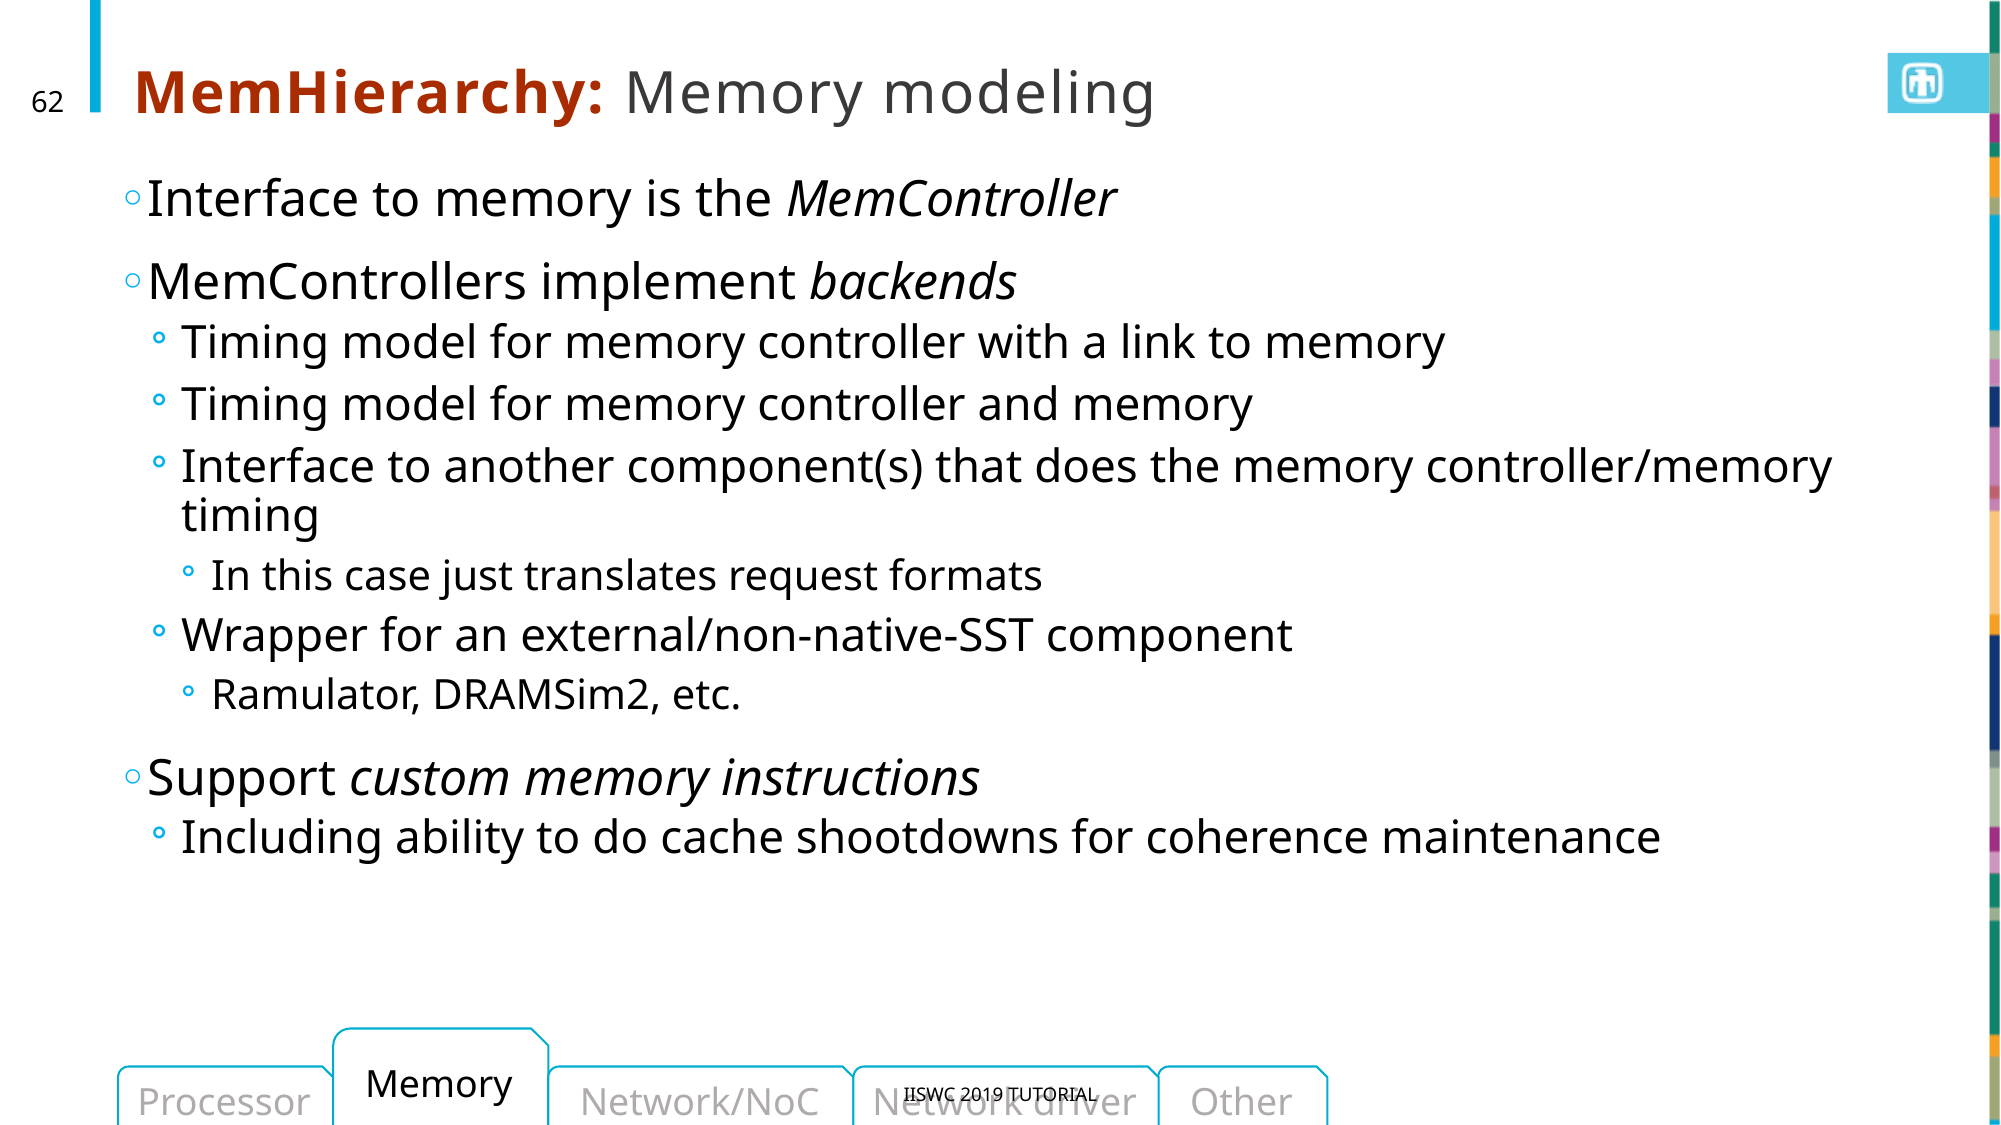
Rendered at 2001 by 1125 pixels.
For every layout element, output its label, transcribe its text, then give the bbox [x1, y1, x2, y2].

picture [1901, 62, 1944, 104]
picture [1990, 1, 1999, 215]
footer IISWC 2019 Tutorial [604, 1063, 1396, 1124]
text_box Processor [117, 1065, 332, 1125]
text_box Network/NoC [547, 1065, 852, 1125]
slide_number 62 [10, 73, 80, 133]
title MemHierarchy: Memory modeling [118, 39, 1769, 133]
picture [1990, 330, 1999, 1120]
list Interface to memory is the MemController MemControllers implement backends Timing model for memory controller with a link to memory Timing model for memory controller and memory Interface to another component(s) that does the memory controller/memory timing In this case just translates request formats Wrapper for an external/non-native-SST component Ramulator, DRAMSim2, etc. Support custom memory instructions Including ability to do cache shootdowns for coherence maintenance [118, 166, 1927, 1000]
text_box Memory [332, 1027, 550, 1125]
